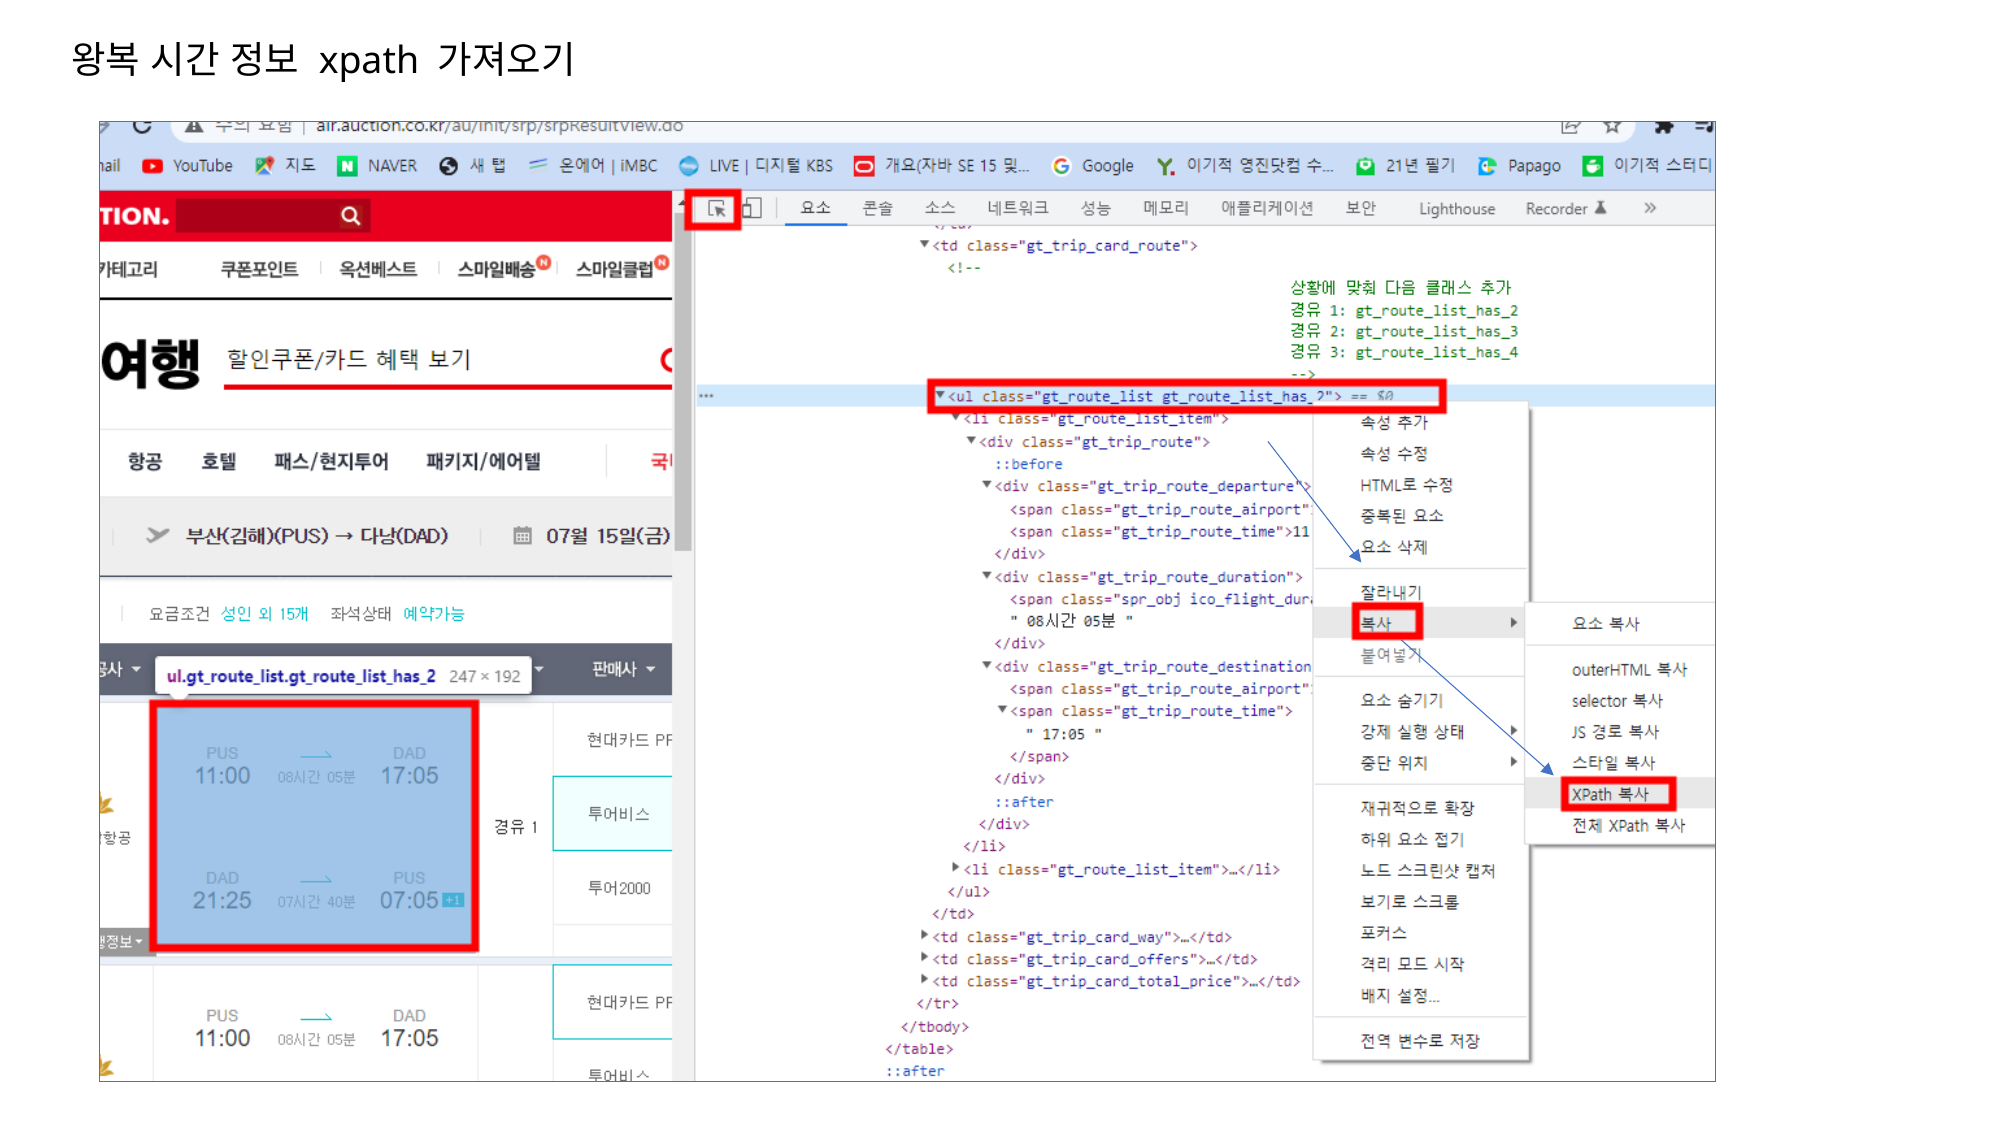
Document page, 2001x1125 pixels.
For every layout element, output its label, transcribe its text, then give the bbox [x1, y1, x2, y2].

picture [99, 121, 1716, 1082]
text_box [1267, 441, 1362, 563]
text_box 왕복 시간 정보 xpath 가져오기 [56, 28, 688, 89]
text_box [1400, 639, 1554, 776]
